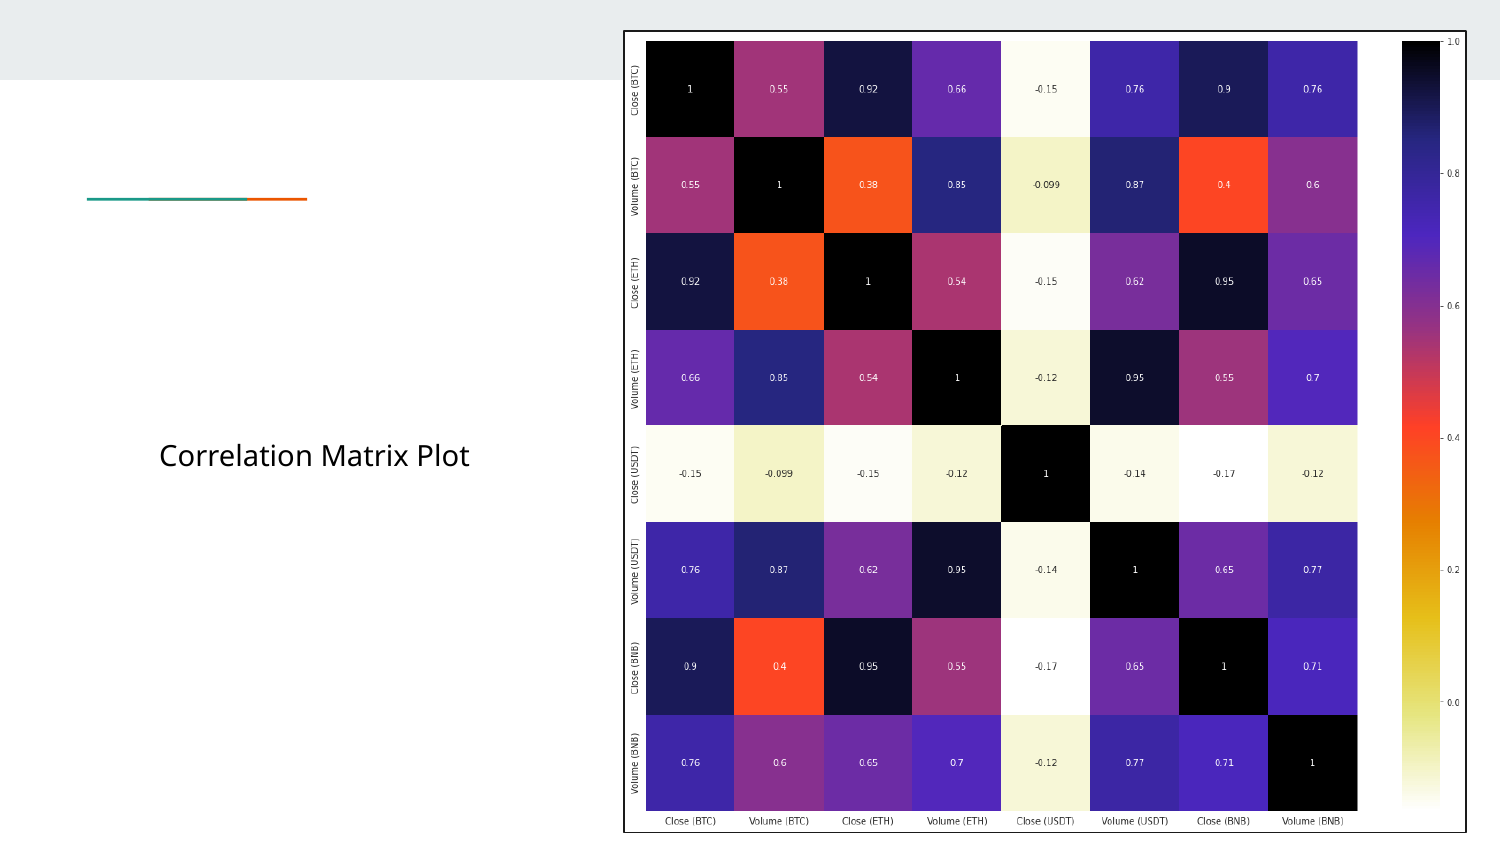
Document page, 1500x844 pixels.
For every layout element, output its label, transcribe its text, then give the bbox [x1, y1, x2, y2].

text_box Correlation Matrix Plot [144, 421, 619, 487]
picture [624, 31, 1466, 832]
